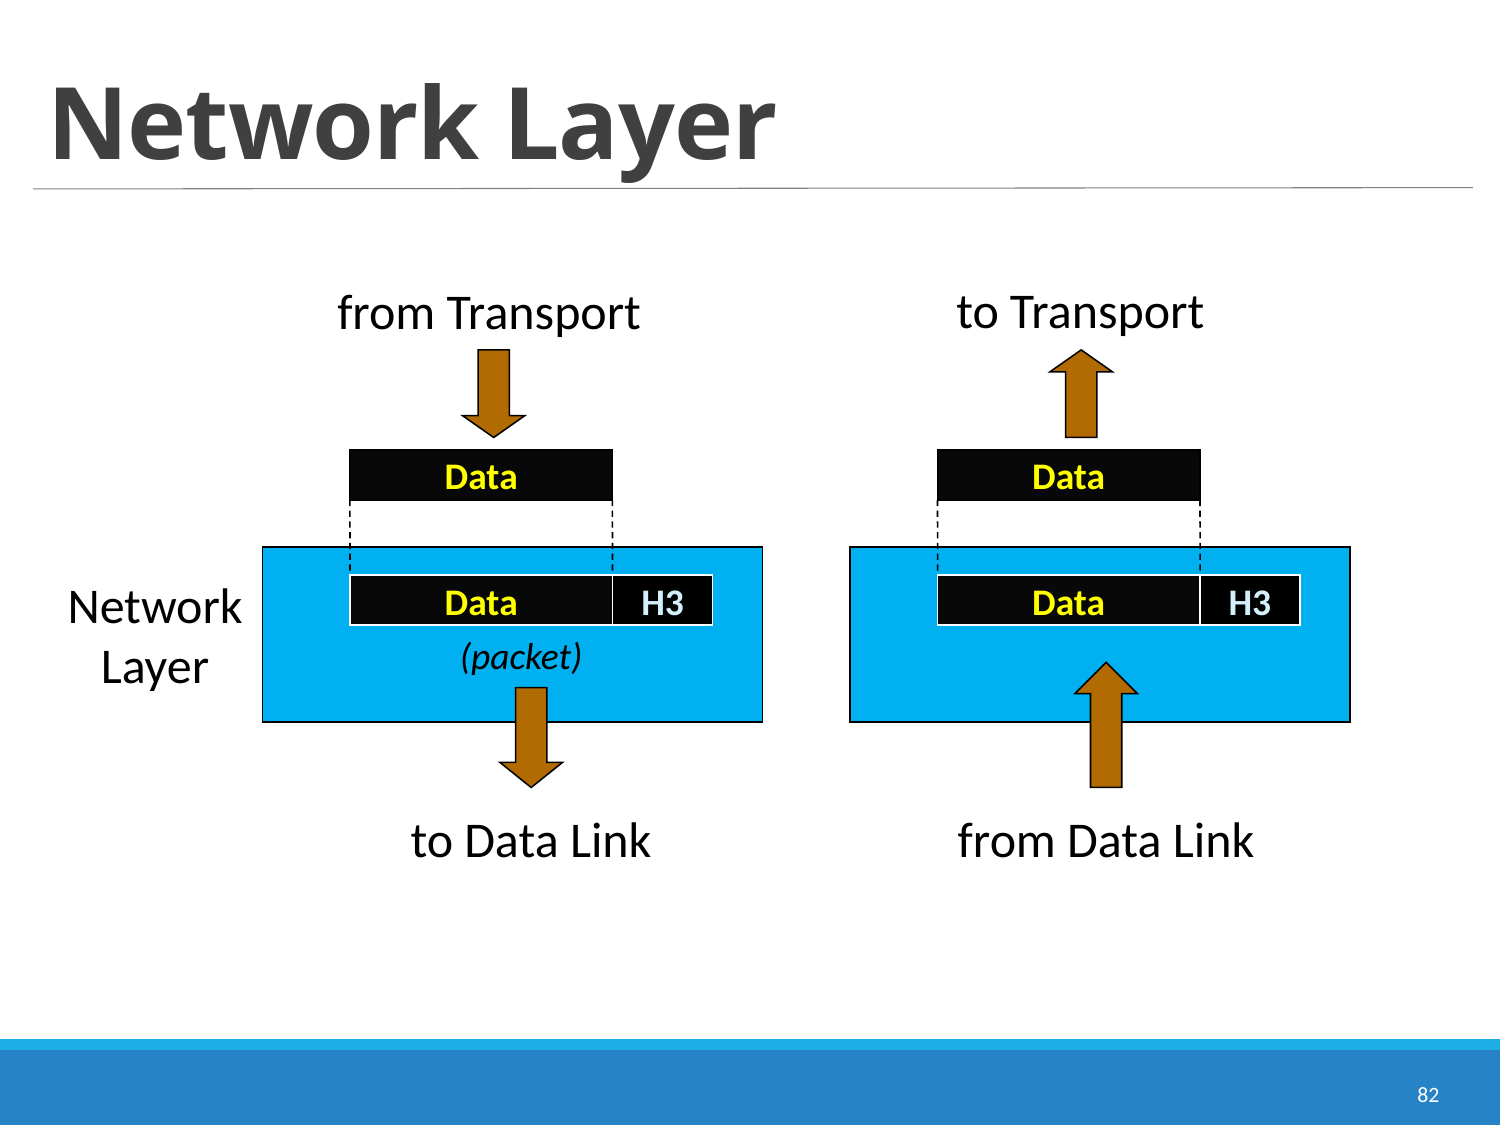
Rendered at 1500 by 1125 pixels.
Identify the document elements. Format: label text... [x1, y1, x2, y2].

text_box [462, 349, 525, 438]
text_box Data [937, 575, 1200, 625]
text_box [262, 547, 763, 723]
text_box Data [350, 450, 613, 500]
text_box [1049, 349, 1113, 438]
text_box [849, 547, 1350, 723]
text_box (packet) [445, 624, 598, 685]
text_box to Data Link [395, 799, 667, 875]
text_box from Transport [322, 271, 656, 347]
text_box Network Layer [52, 566, 258, 702]
text_box [499, 687, 563, 788]
text_box H3 [1200, 575, 1300, 625]
text_box [1074, 662, 1138, 788]
text_box Data [350, 575, 612, 625]
text_box to Transport [941, 271, 1220, 347]
text_box H3 [612, 575, 713, 625]
title Network Layer [32, 37, 1473, 188]
text_box Data [937, 450, 1200, 500]
text_box from Data Link [942, 799, 1270, 875]
